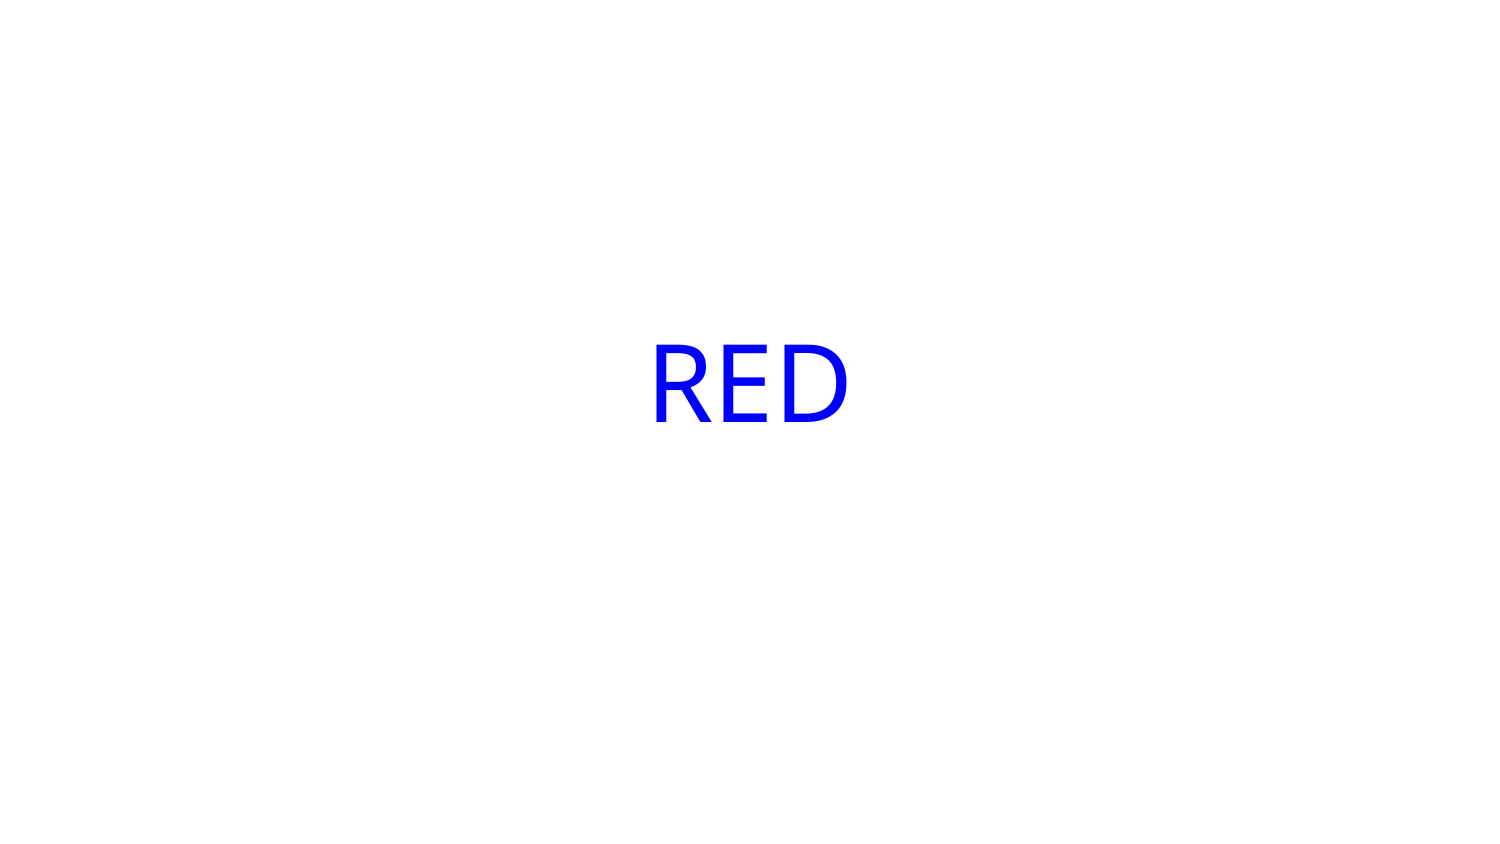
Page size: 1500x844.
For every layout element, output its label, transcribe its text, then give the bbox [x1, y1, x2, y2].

title RED [51, 122, 1449, 459]
